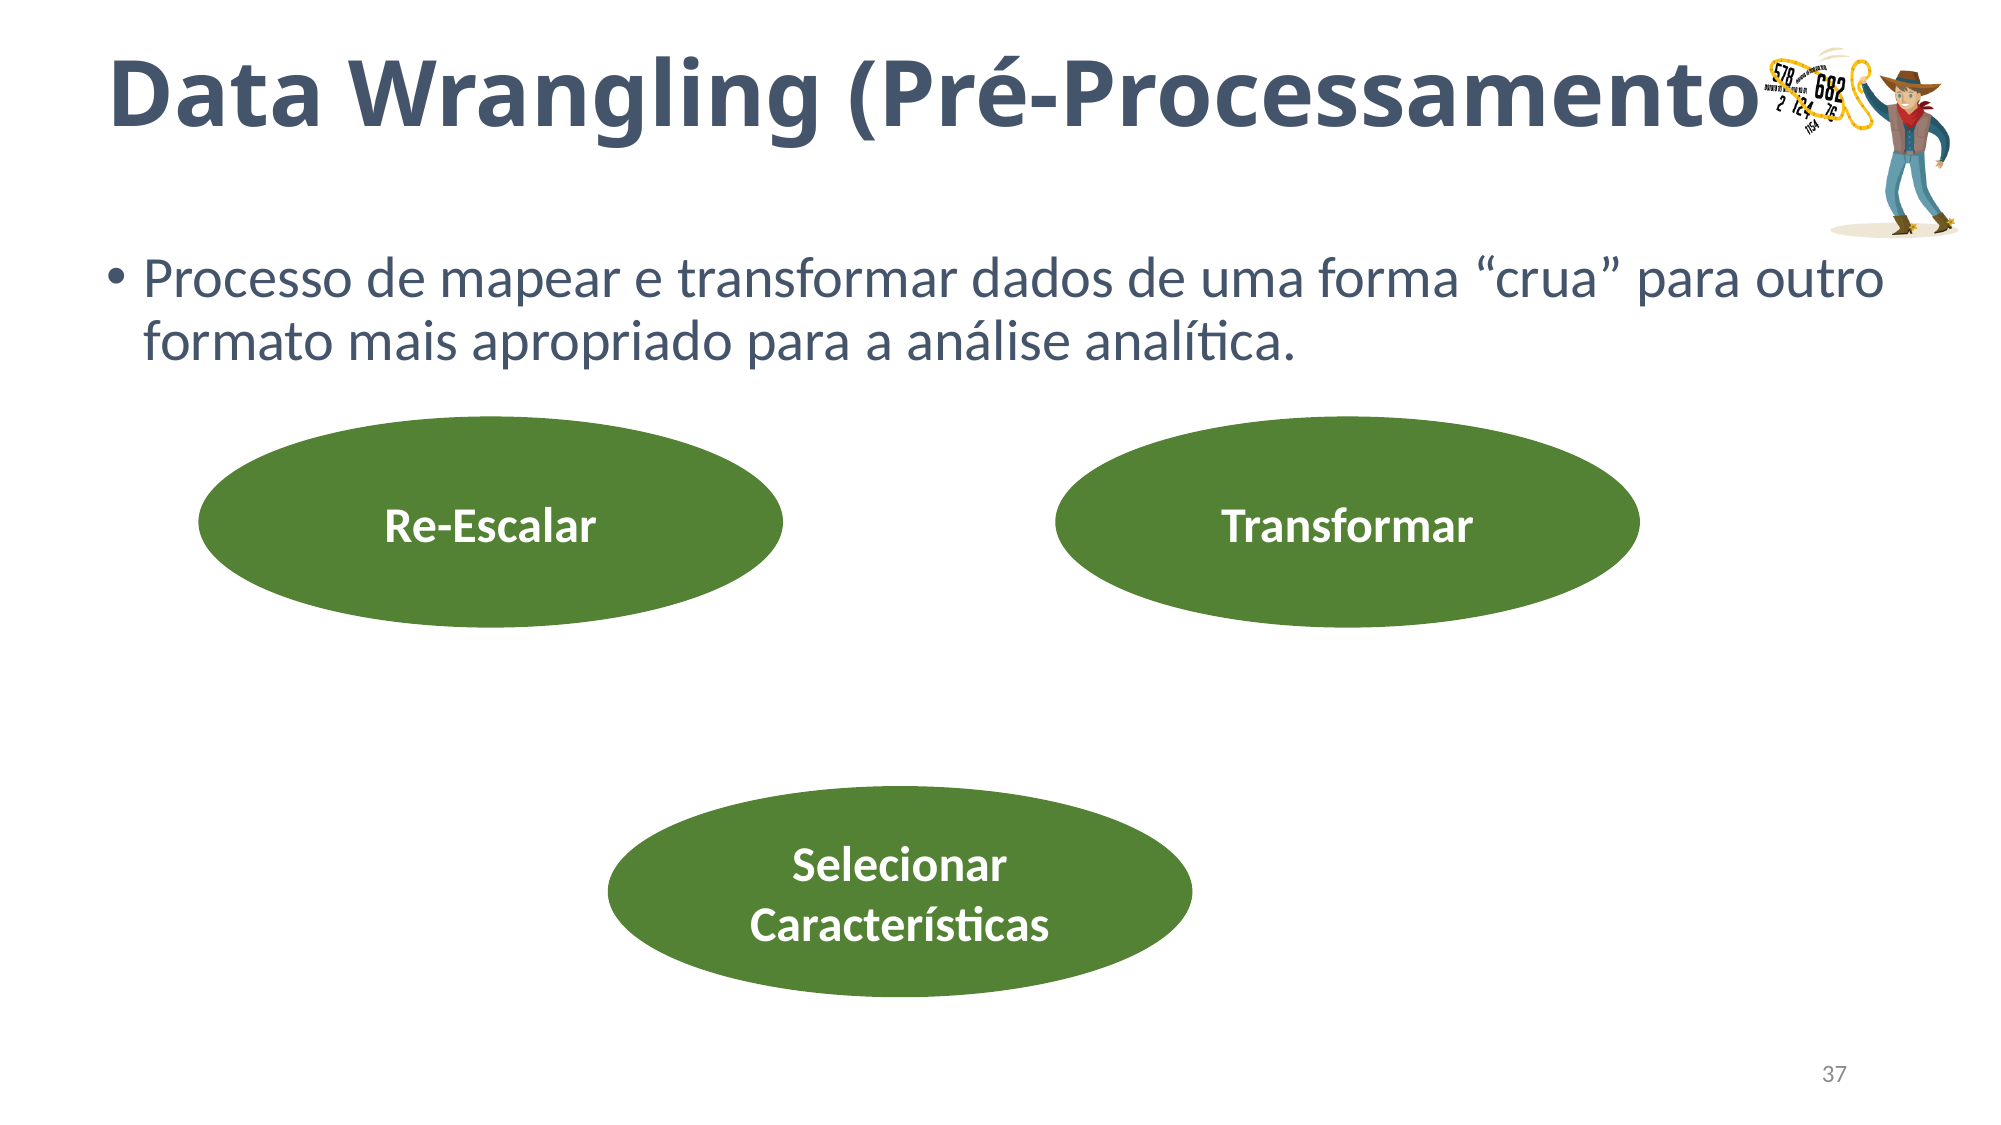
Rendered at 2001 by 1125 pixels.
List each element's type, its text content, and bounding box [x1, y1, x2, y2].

text_box Selecionar Características [607, 786, 1193, 998]
text_box Re-Escalar [198, 416, 784, 628]
slide_number 37 [1412, 1042, 1863, 1103]
text_box Transformar [1055, 416, 1640, 628]
title Data Wrangling (Pré-Processamento) [91, 15, 1946, 178]
list Processo de mapear e transformar dados de uma forma “crua” para outro formato mais apropriado para a análise analítica. [91, 239, 1946, 1014]
picture [1764, 44, 1961, 240]
